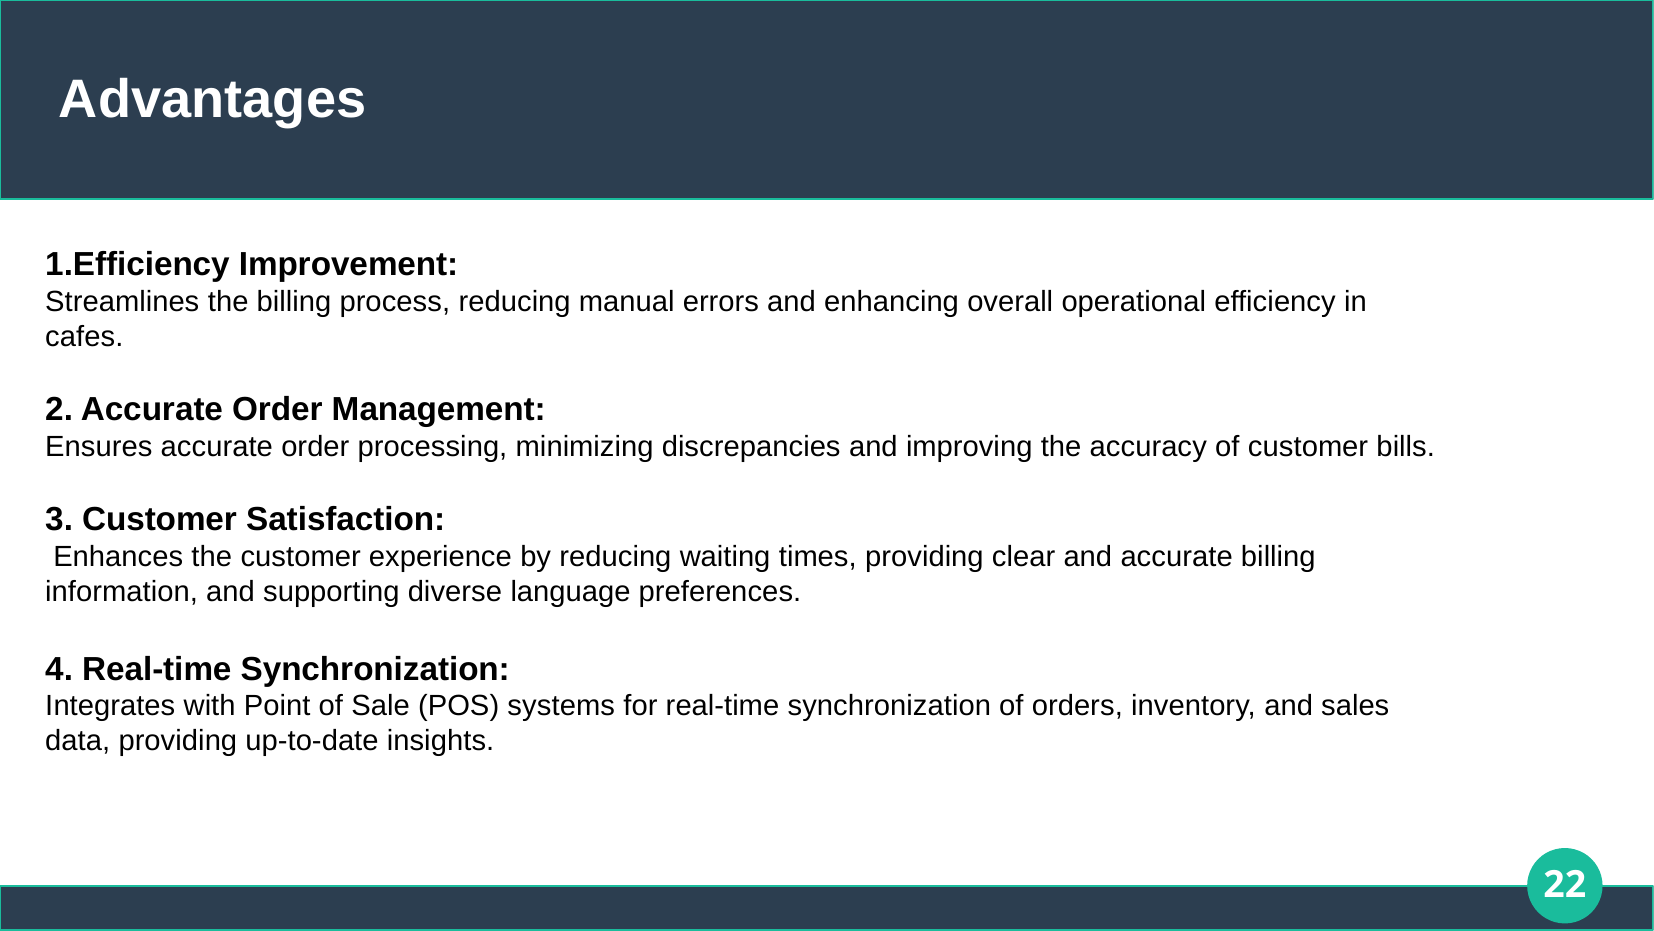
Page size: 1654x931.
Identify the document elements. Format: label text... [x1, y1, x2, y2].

text_box 1.Efficiency Improvement: Streamlines the billing process, reducing manual errors and enhancing overall operational efficiency in cafes. 2. Accurate Order Management: Ensures accurate order processing, minimizing discrepancies and improving the accuracy of customer bills. 3. Customer Satisfaction: Enhances the customer experience by reducing waiting times, providing clear and accurate billing information, and supporting diverse language preferences. 4. Real-time Synchronization: Integrates with Point of Sale (POS) systems for real-time synchronization of orders, inventory, and sales data, providing up-to-date insights. [30, 234, 1462, 754]
title Advantages [59, 37, 1595, 155]
slide_number 22 [1500, 843, 1630, 928]
